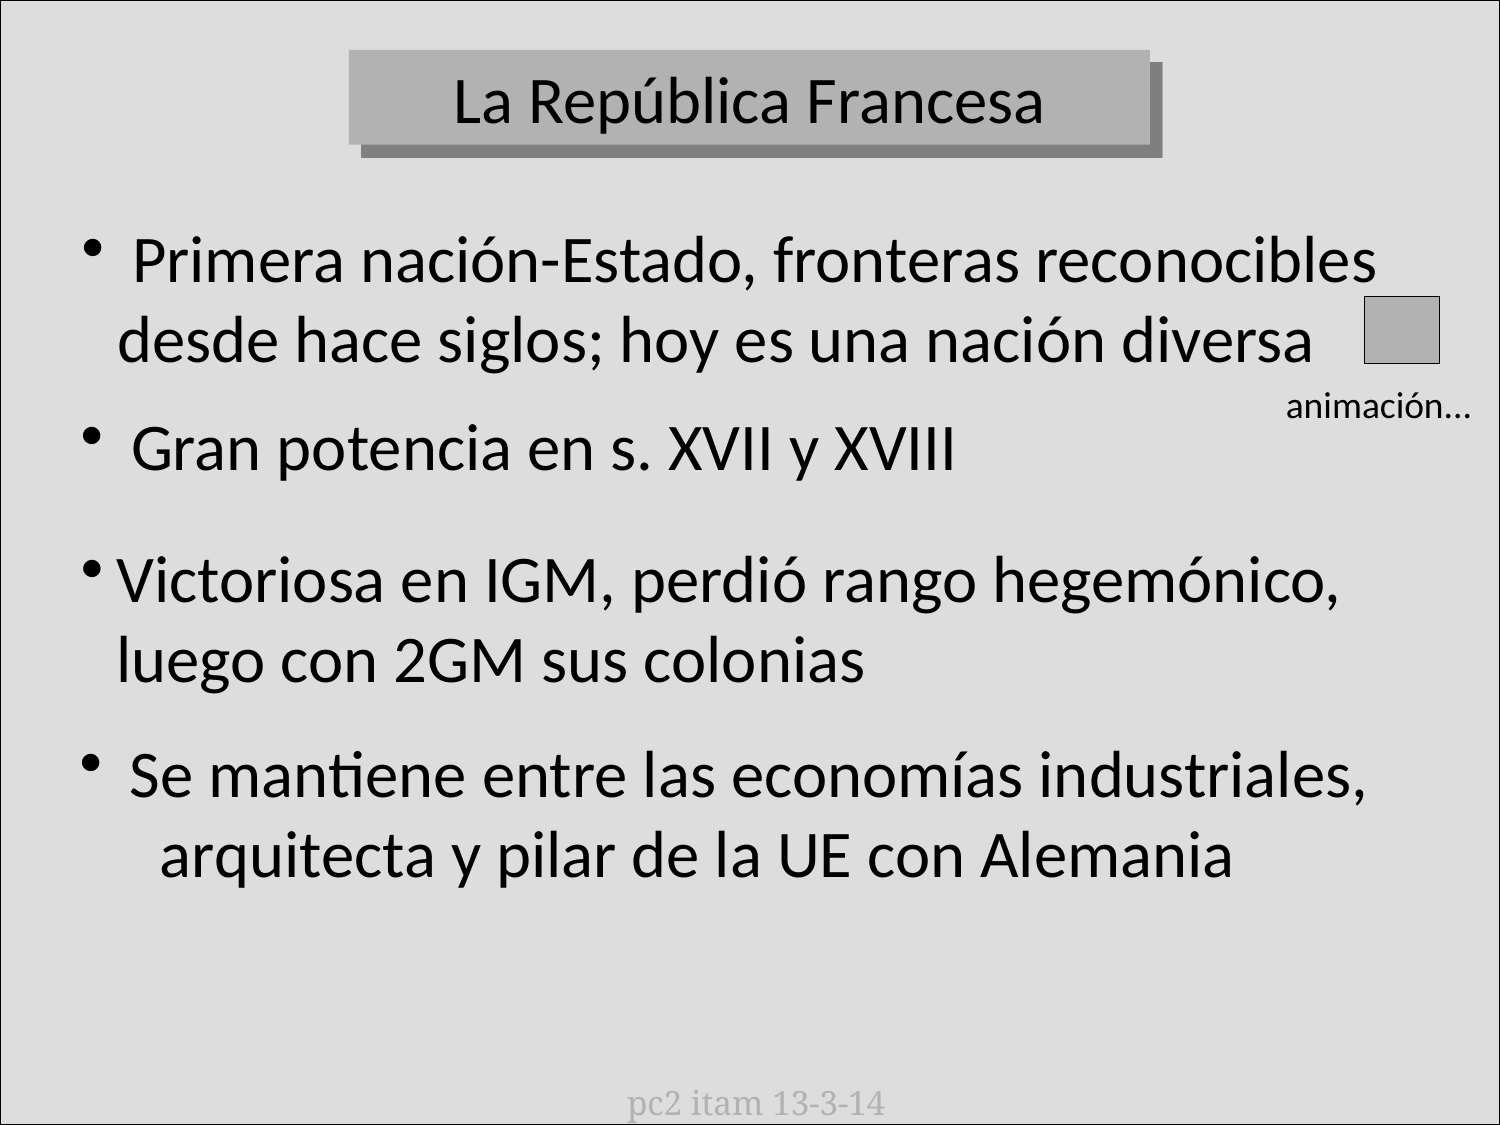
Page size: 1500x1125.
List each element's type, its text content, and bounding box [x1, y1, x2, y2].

text_box animación... [1260, 373, 1487, 433]
text_box Primera nación-Estado, fronteras reconocibles desde hace siglos; hoy es una nación diversa [66, 207, 1405, 383]
text_box Gran potencia en s. XVII y XVIII [65, 396, 1404, 492]
text_box La República Francesa [348, 49, 1150, 145]
text_box Se mantiene entre las economías industriales, arquitecta y pilar de la UE con Alemania [64, 723, 1403, 898]
text_box [1364, 296, 1440, 364]
text_box Victoriosa en IGM, perdió rango hegemónico, luego con 2GM sus colonias [66, 528, 1404, 704]
